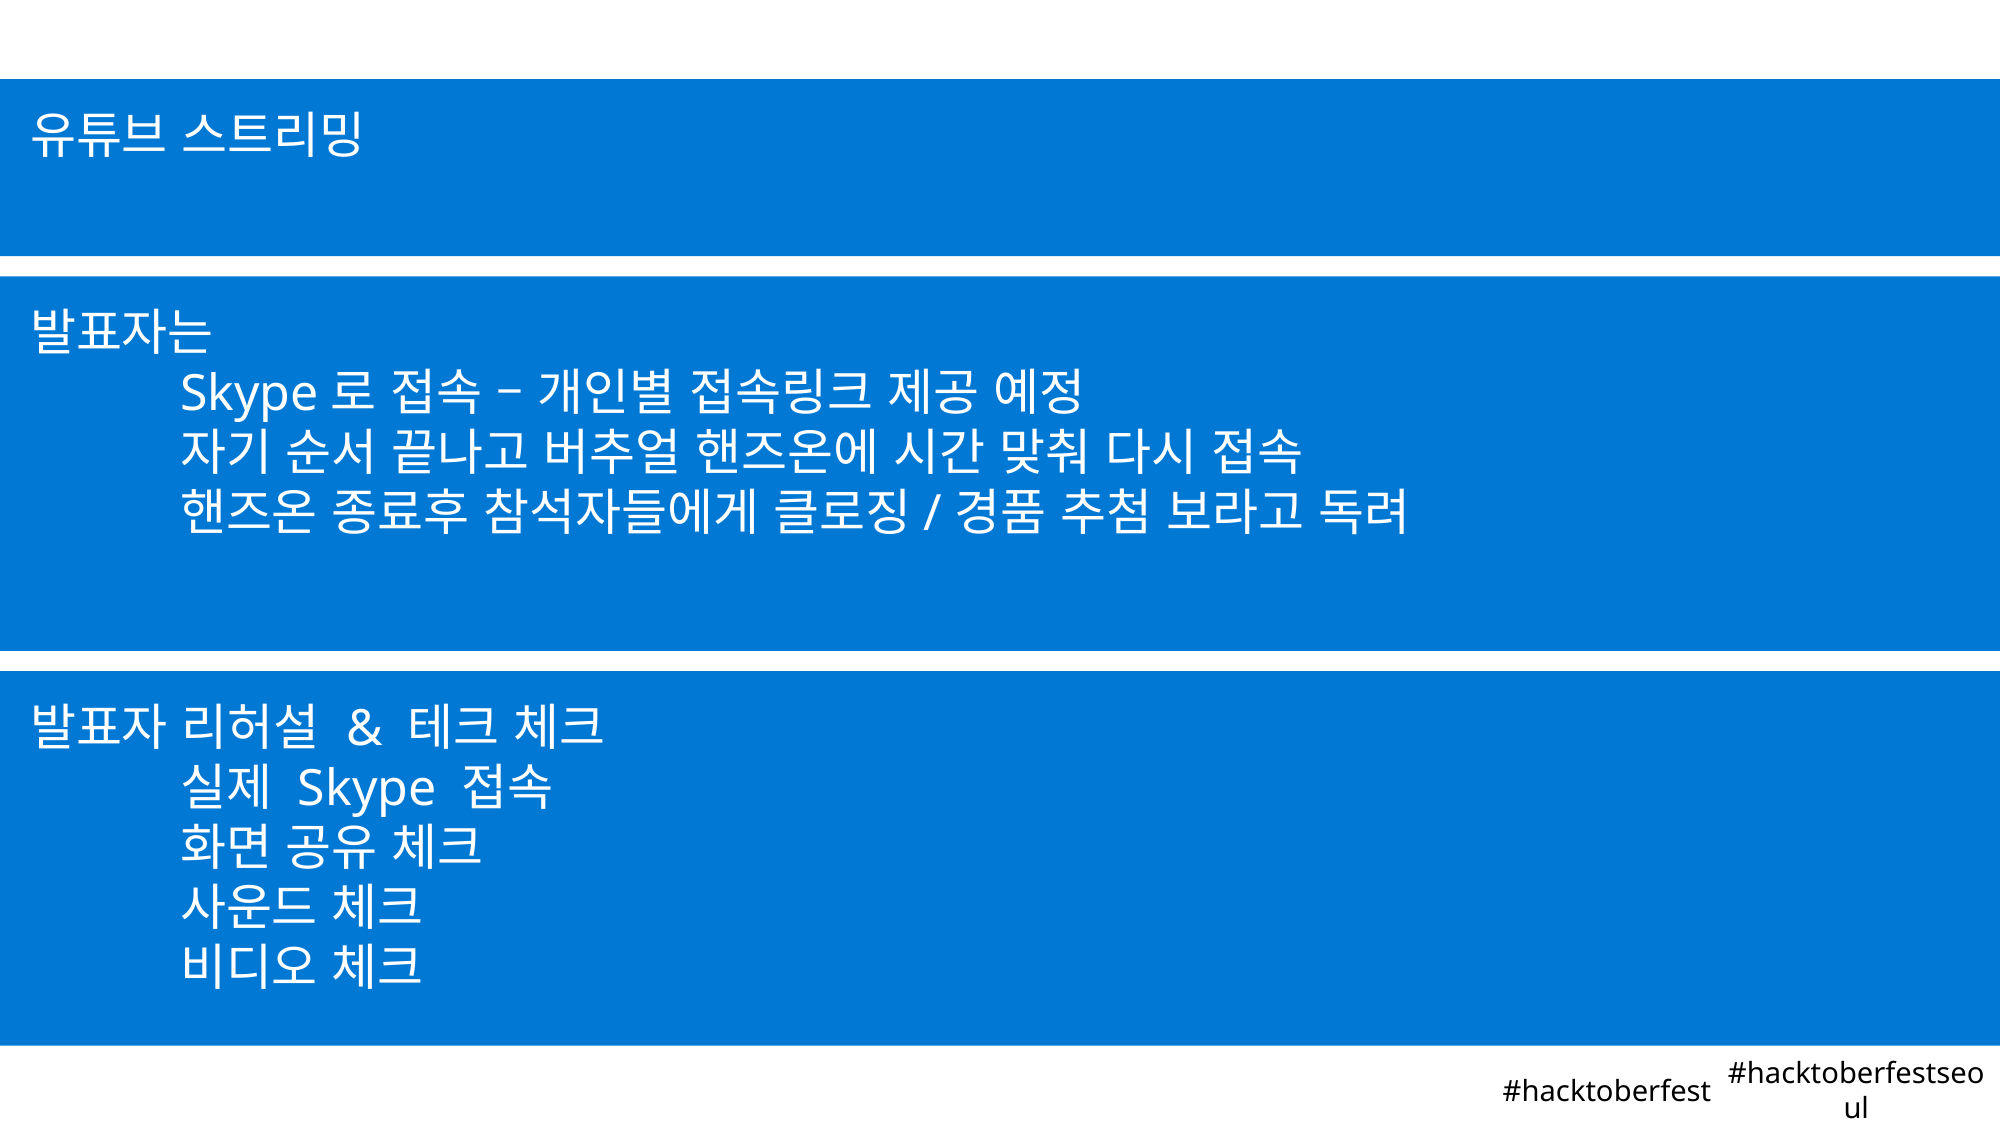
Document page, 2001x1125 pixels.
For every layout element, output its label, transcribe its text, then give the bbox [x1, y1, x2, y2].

text_box 발표자 리허설 & 테크 체크 실제 Skype 접속 화면 공유 체크 사운드 체크 비디오 체크 [0, 670, 2000, 1046]
text_box 발표자는 Skype로 접속 – 개인별 접속링크 제공 예정 자기 순서 끝나고 버추얼 핸즈온에 시간 맞춰 다시 접속 핸즈온 종료후 참석자들에게 클로징/경품 추첨 보라고 독려 [0, 276, 2000, 652]
text_box 유튜브 스트리밍 [0, 78, 2000, 257]
